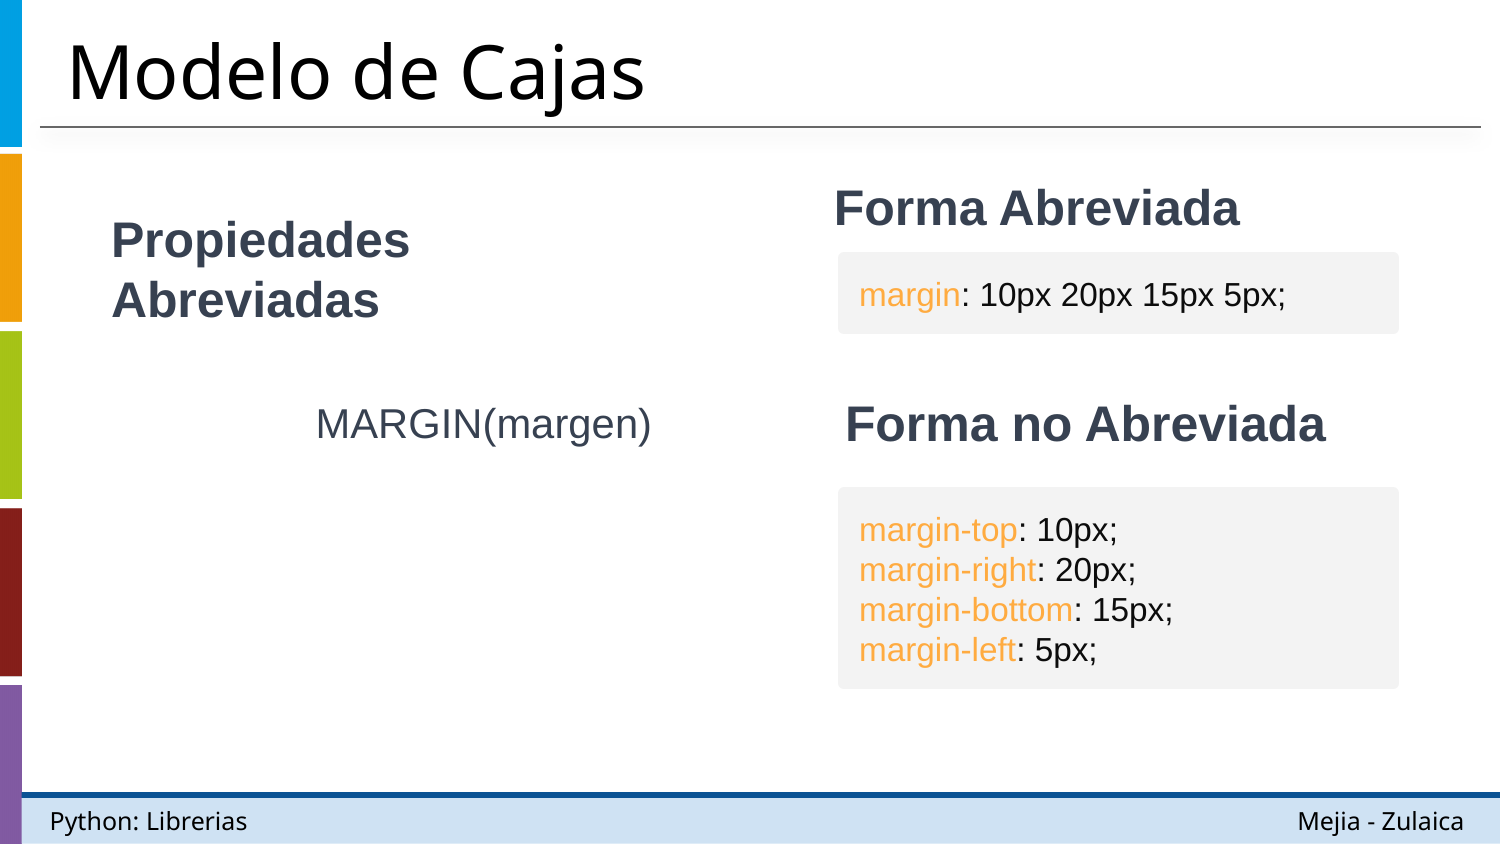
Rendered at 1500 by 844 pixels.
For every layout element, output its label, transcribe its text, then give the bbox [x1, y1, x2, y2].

picture [0, 0, 40, 844]
text_box Python: Librerias [34, 797, 396, 844]
text_box Forma Abreviada [818, 168, 1419, 244]
text_box Forma no Abreviada [830, 384, 1430, 460]
title Modelo de Cajas [51, 9, 1449, 124]
text_box MARGIN(margen) [300, 389, 707, 455]
text_box Propiedades Abreviadas [96, 199, 696, 335]
text_box margin-top: 10px; margin-right: 20px; margin-bottom: 15px; margin-left: 5px; [844, 493, 1394, 684]
text_box margin: 10px 20px 15px 5px; [844, 258, 1394, 328]
